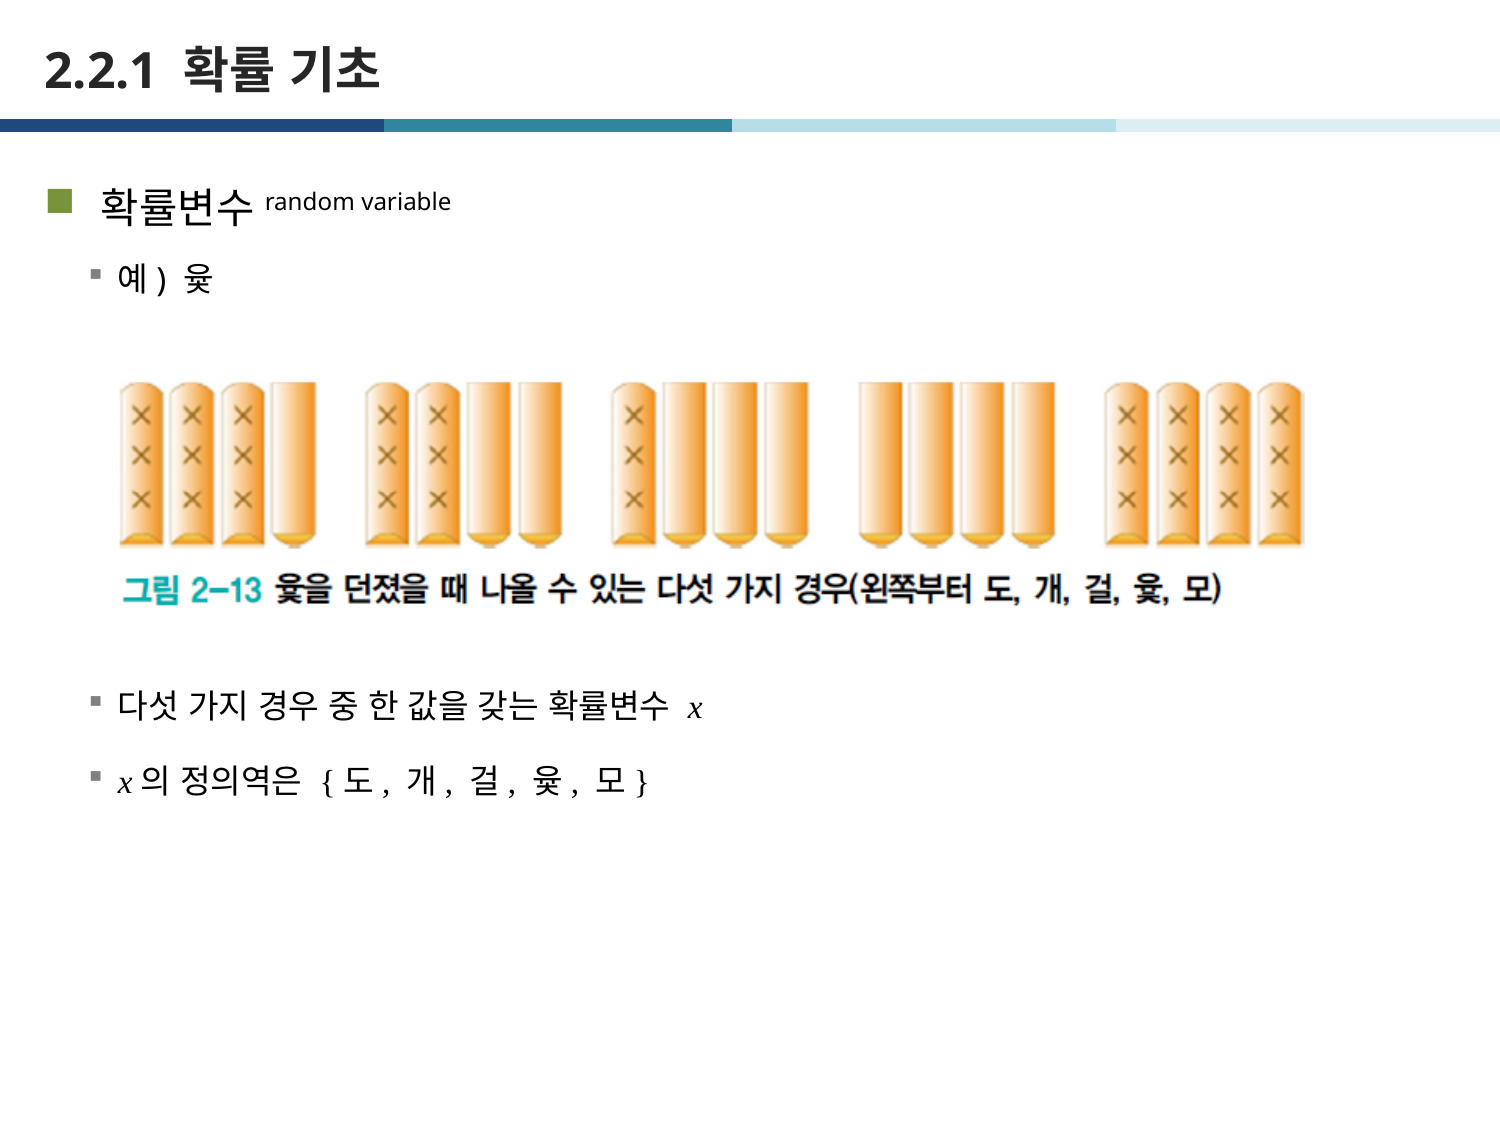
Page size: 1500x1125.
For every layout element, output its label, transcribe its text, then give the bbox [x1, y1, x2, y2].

title 2.2.1 확률 기초 [29, 23, 1270, 114]
picture [102, 373, 1316, 607]
list 확률변수random variable 예) 윷 다섯 가지 경우 중 한 값을 갖는 확률변수 x x의 정의역은 {도, 개, 걸, 윷, 모} [29, 148, 1471, 1083]
